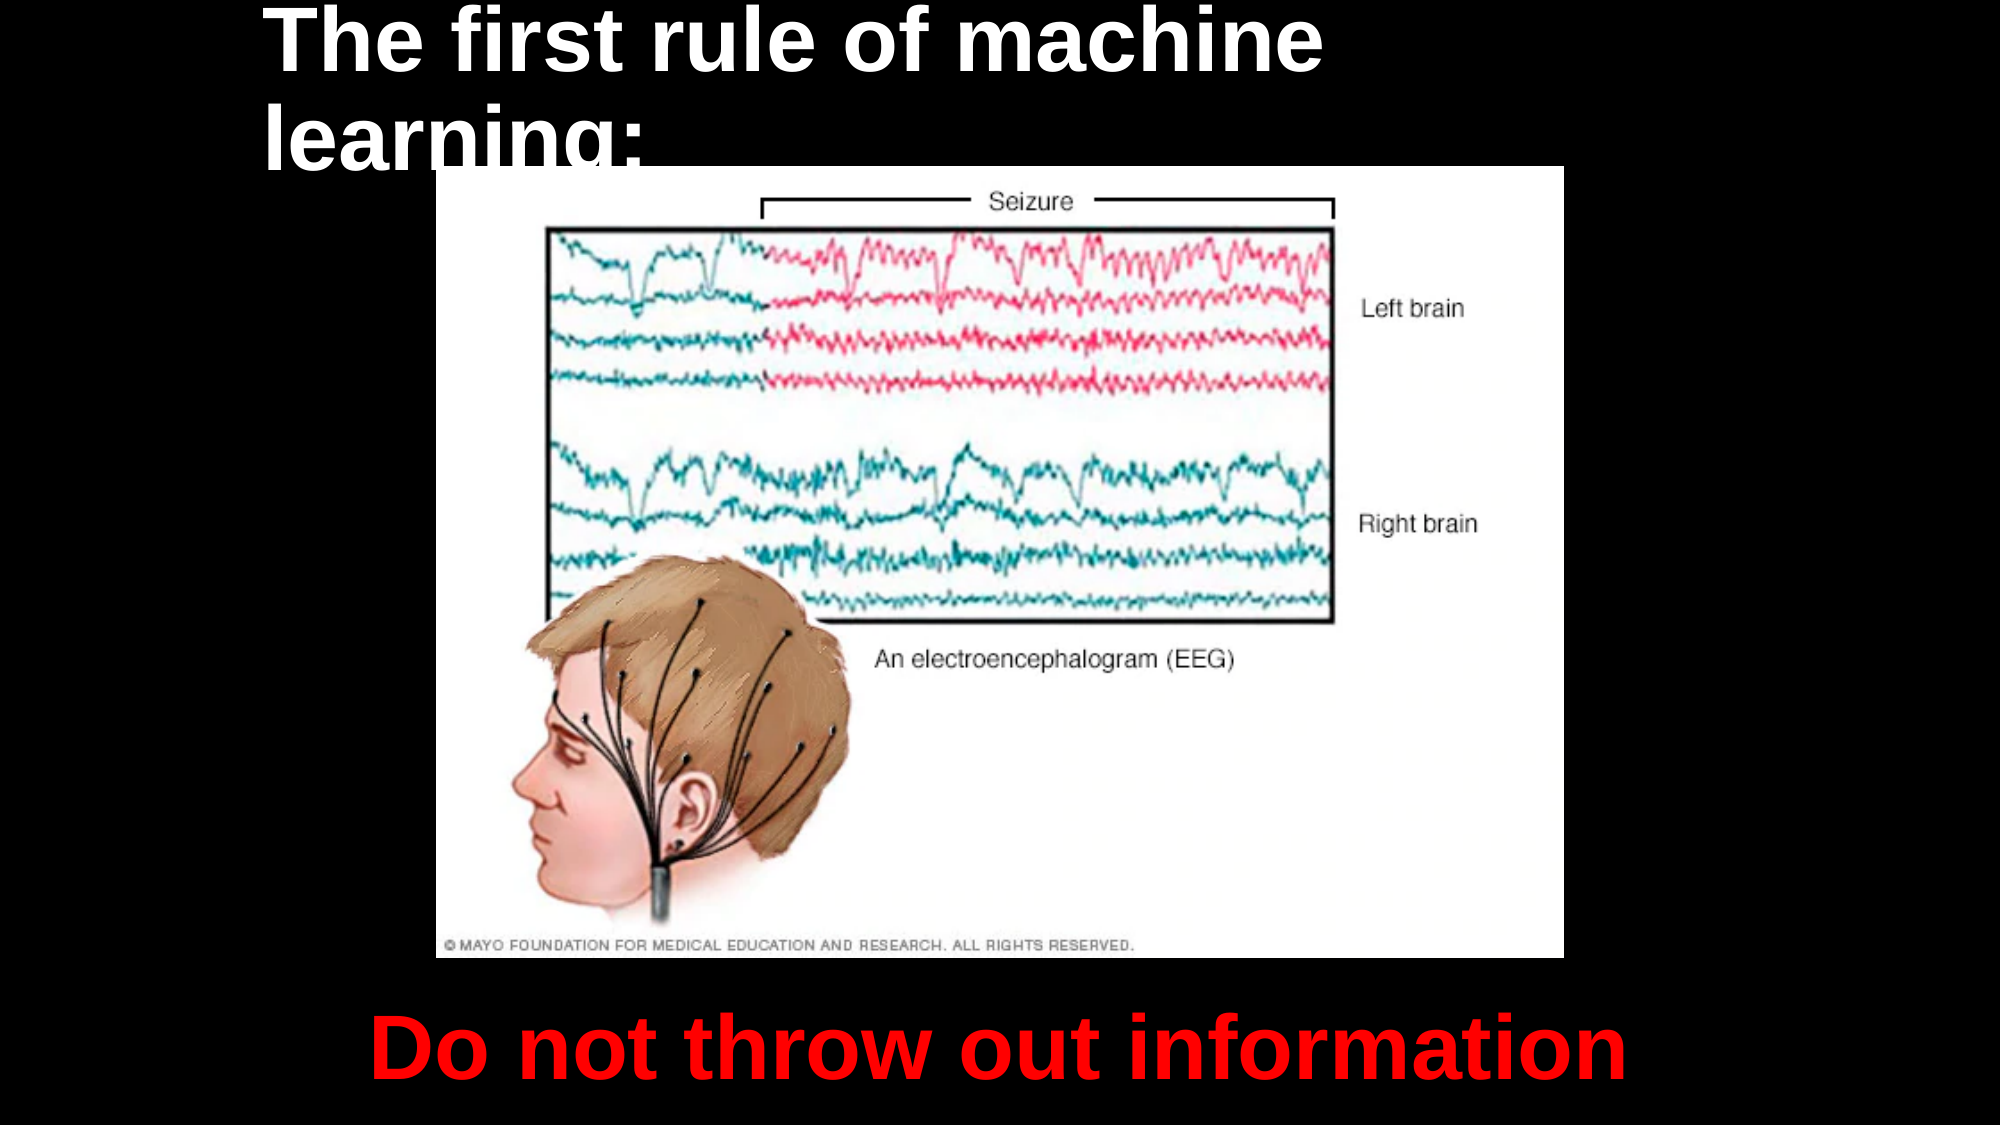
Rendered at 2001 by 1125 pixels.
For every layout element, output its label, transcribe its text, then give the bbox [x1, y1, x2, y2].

picture [436, 166, 1564, 959]
text_box The first rule of machine learning: [247, 0, 1748, 288]
text_box Do not throw out information [0, 986, 2000, 1114]
